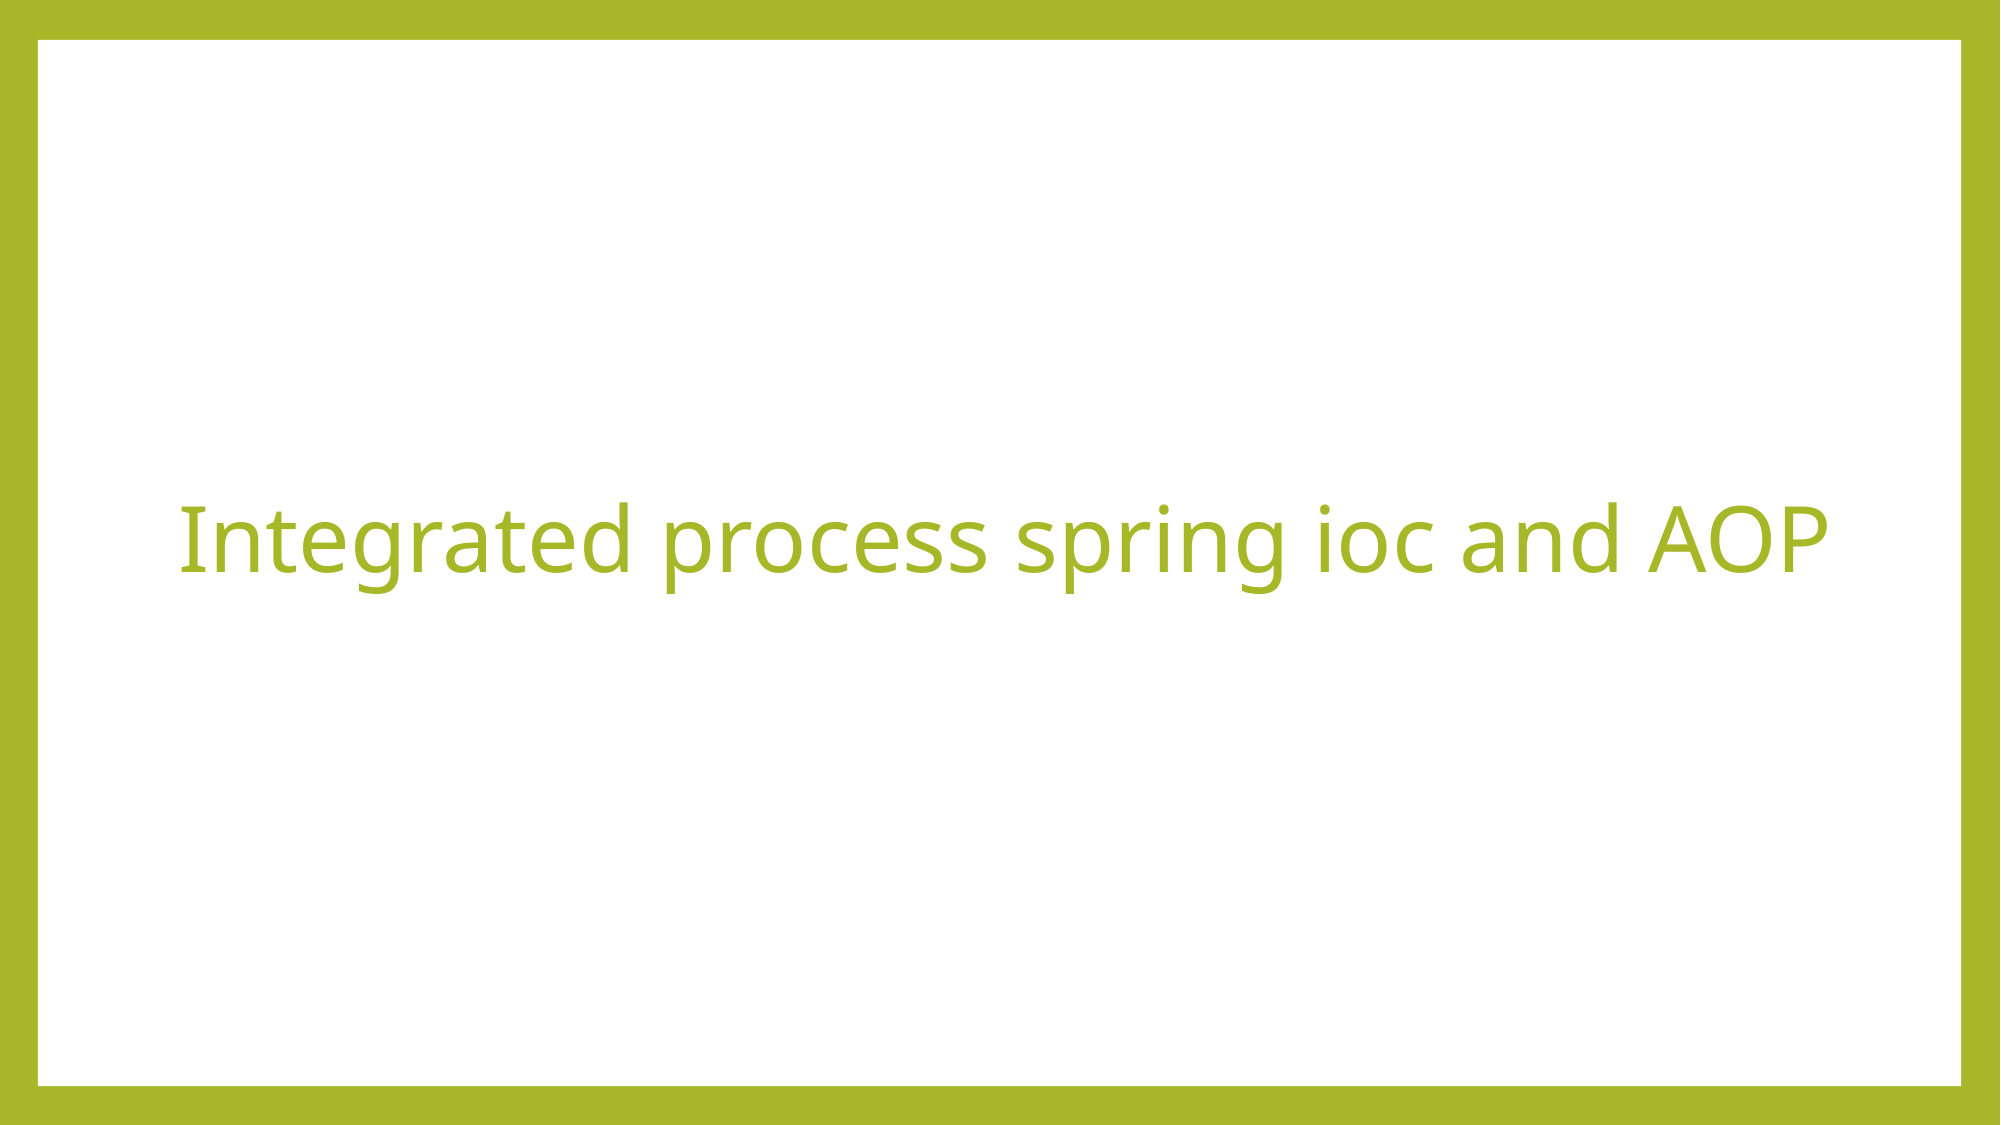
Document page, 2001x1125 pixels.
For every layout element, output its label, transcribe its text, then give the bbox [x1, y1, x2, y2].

title Integrated process spring ioc and AOP [163, 433, 1889, 652]
